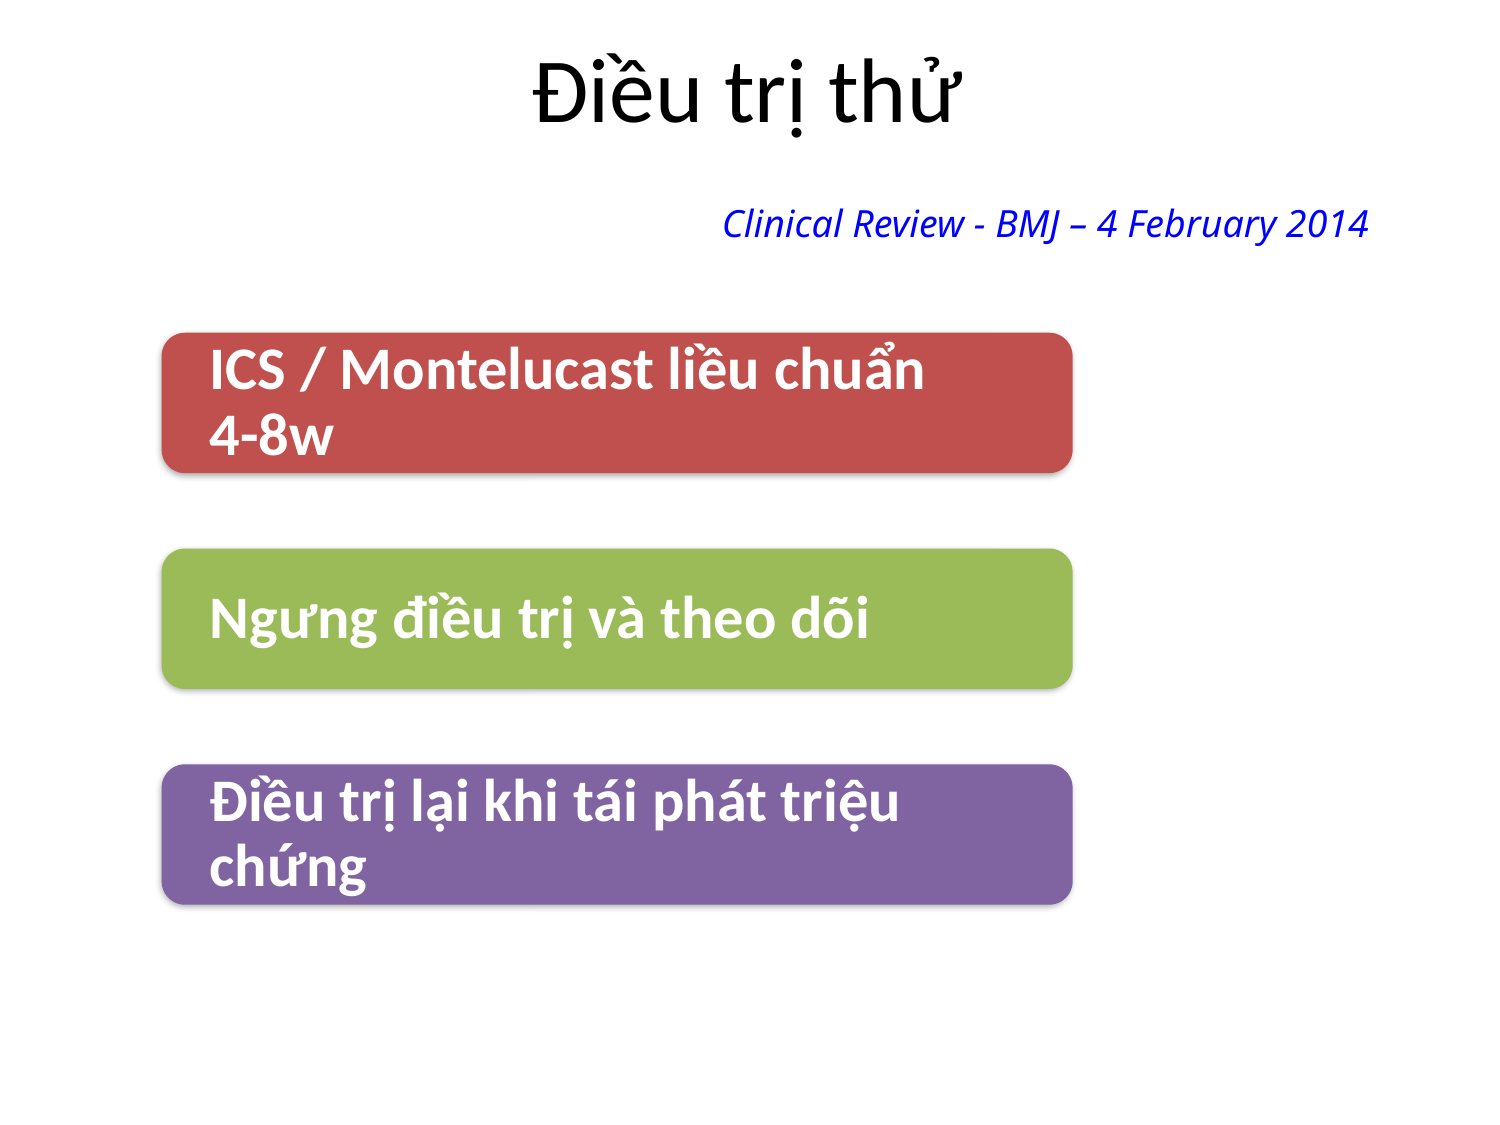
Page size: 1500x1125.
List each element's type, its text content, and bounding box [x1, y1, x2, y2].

text_box Clinical Review - BMJ – 4 February 2014 [674, 192, 1425, 253]
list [96, 222, 1399, 1065]
title Điều trị thử [16, 22, 1479, 150]
